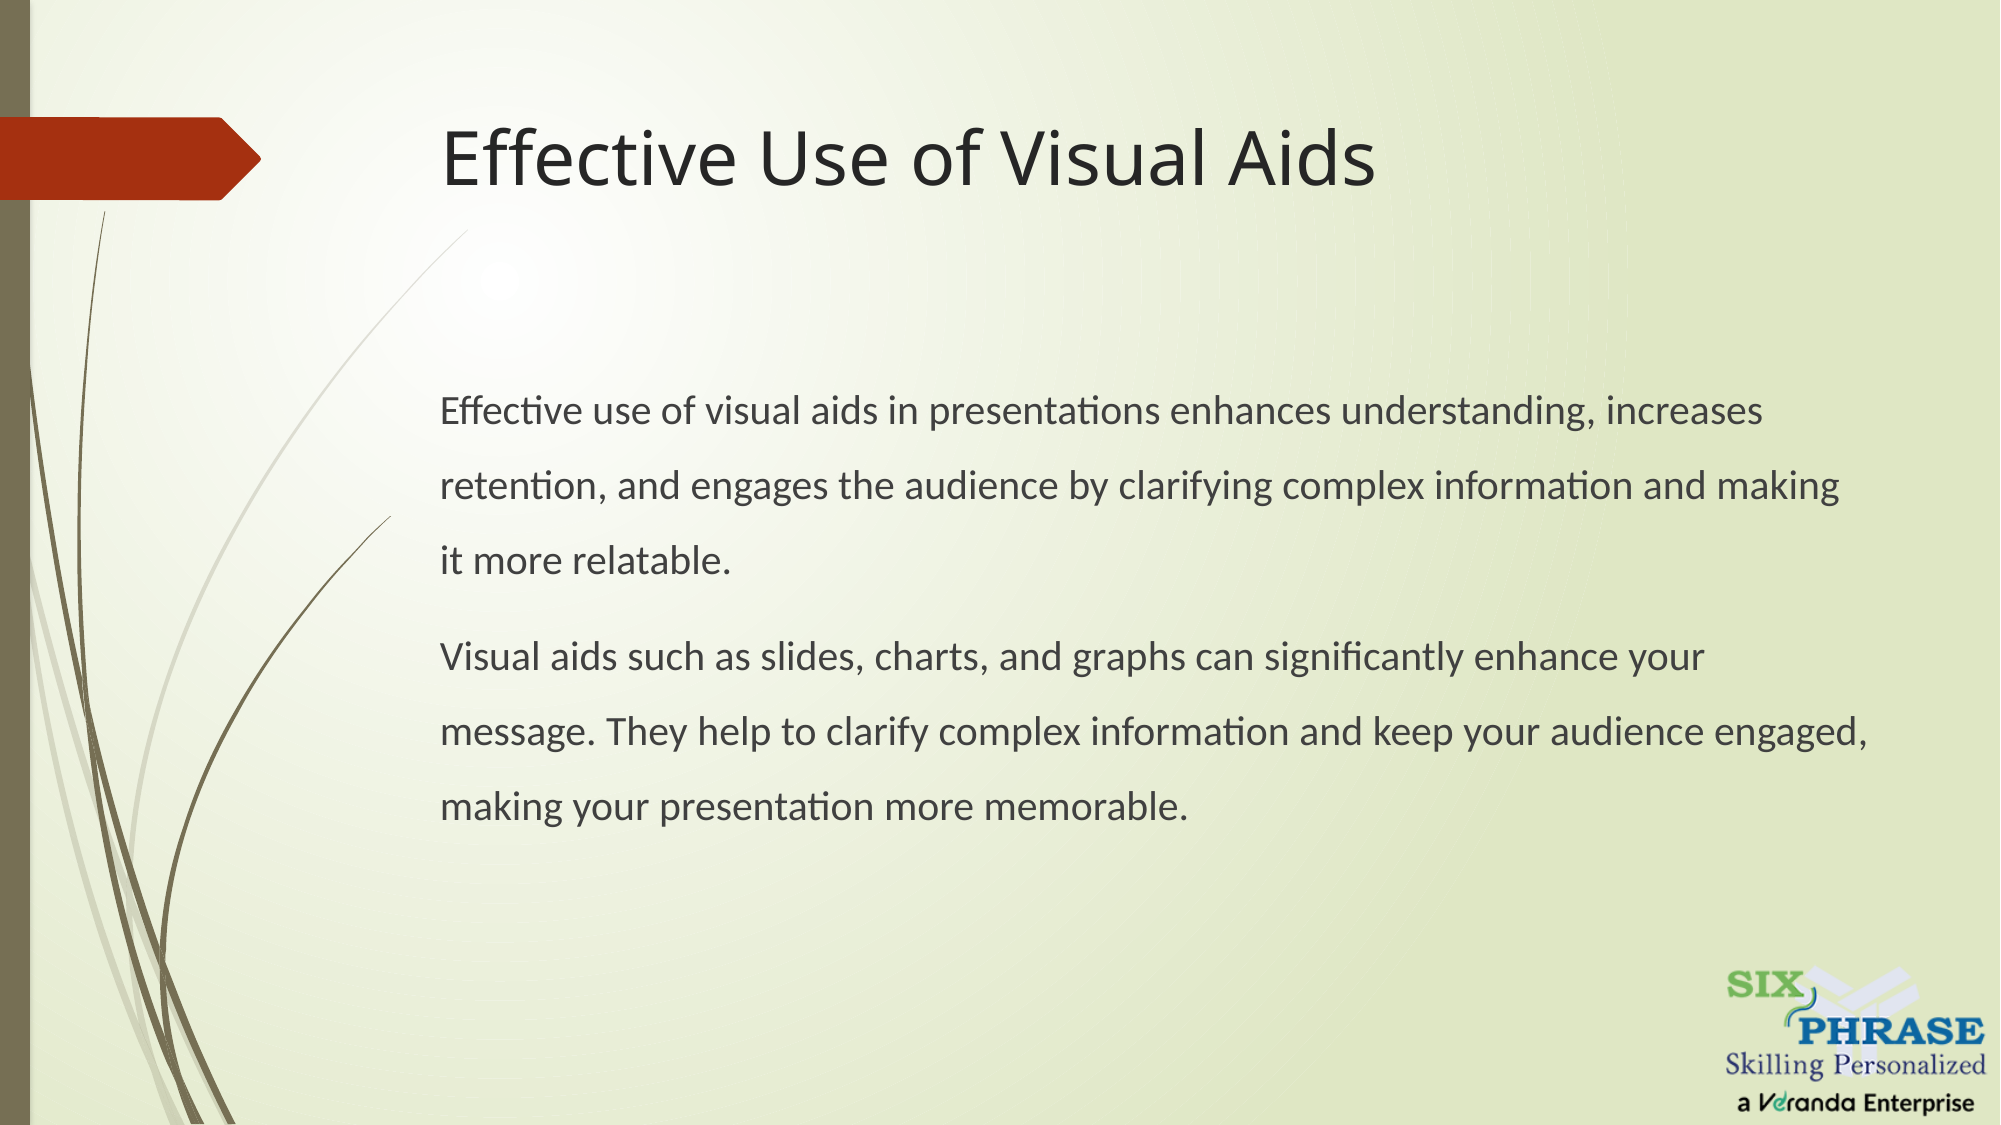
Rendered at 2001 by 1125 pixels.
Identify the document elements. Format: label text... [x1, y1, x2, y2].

picture [1711, 952, 2000, 1125]
list Effective use of visual aids in presentations enhances understanding, increases retention, and engages the audience by clarifying complex information and making it more relatable. Visual aids such as slides, charts, and graphs can significantly enhance your message. They help to clarify complex information and keep your audience engaged, making your presentation more memorable. [424, 350, 1888, 970]
title Effective Use of Visual Aids [425, 102, 1888, 313]
